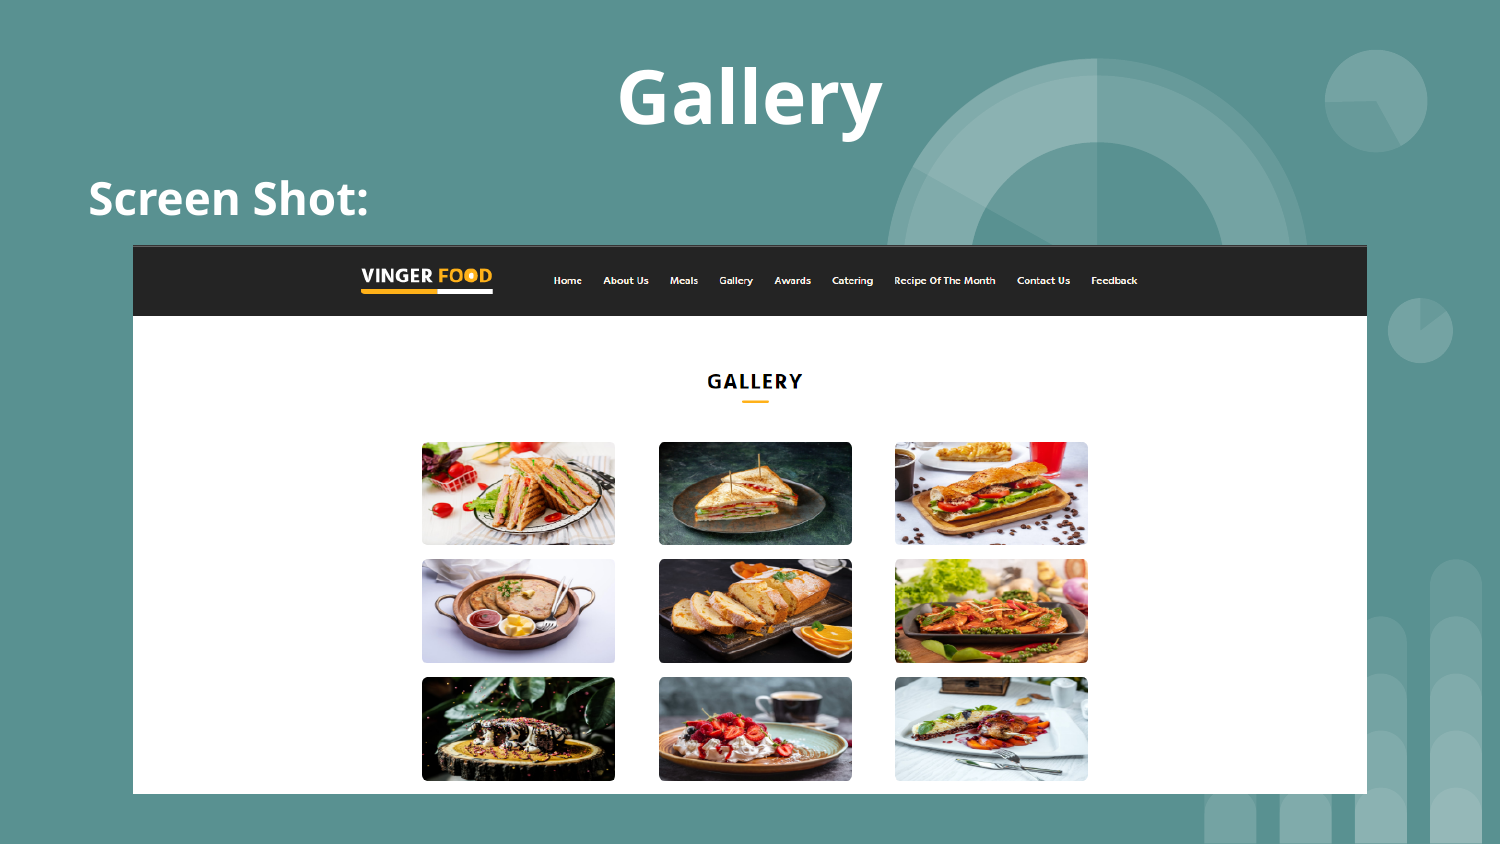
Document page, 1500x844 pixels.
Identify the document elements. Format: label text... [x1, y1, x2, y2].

text_box Screen Shot: [73, 154, 391, 240]
picture [133, 245, 1367, 794]
title Gallery [551, 34, 949, 244]
